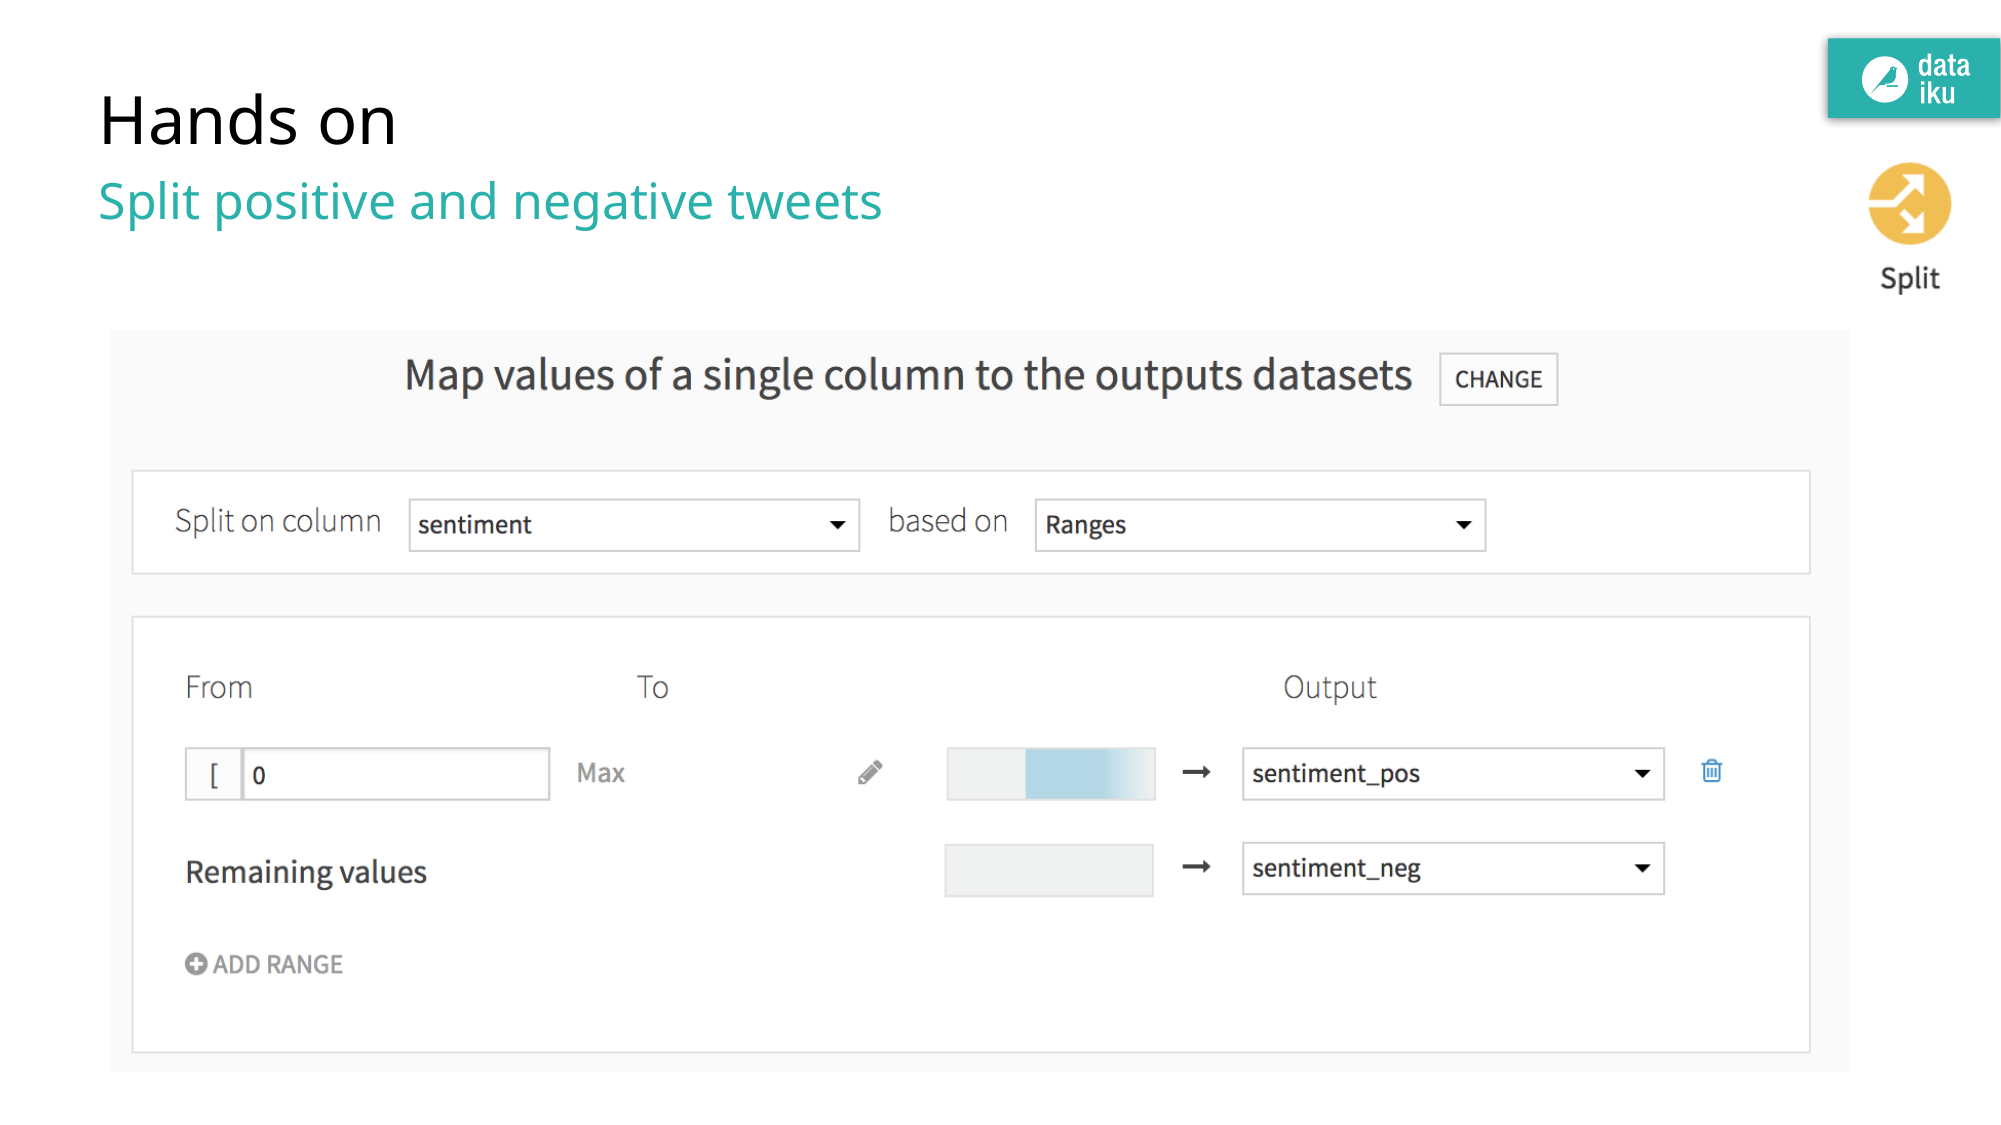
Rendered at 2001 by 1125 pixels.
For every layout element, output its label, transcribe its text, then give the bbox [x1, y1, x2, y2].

title Split positive and negative tweets [78, 149, 1833, 252]
picture [110, 330, 1850, 1072]
title Hands on [78, 78, 1922, 149]
picture [1838, 137, 1985, 305]
